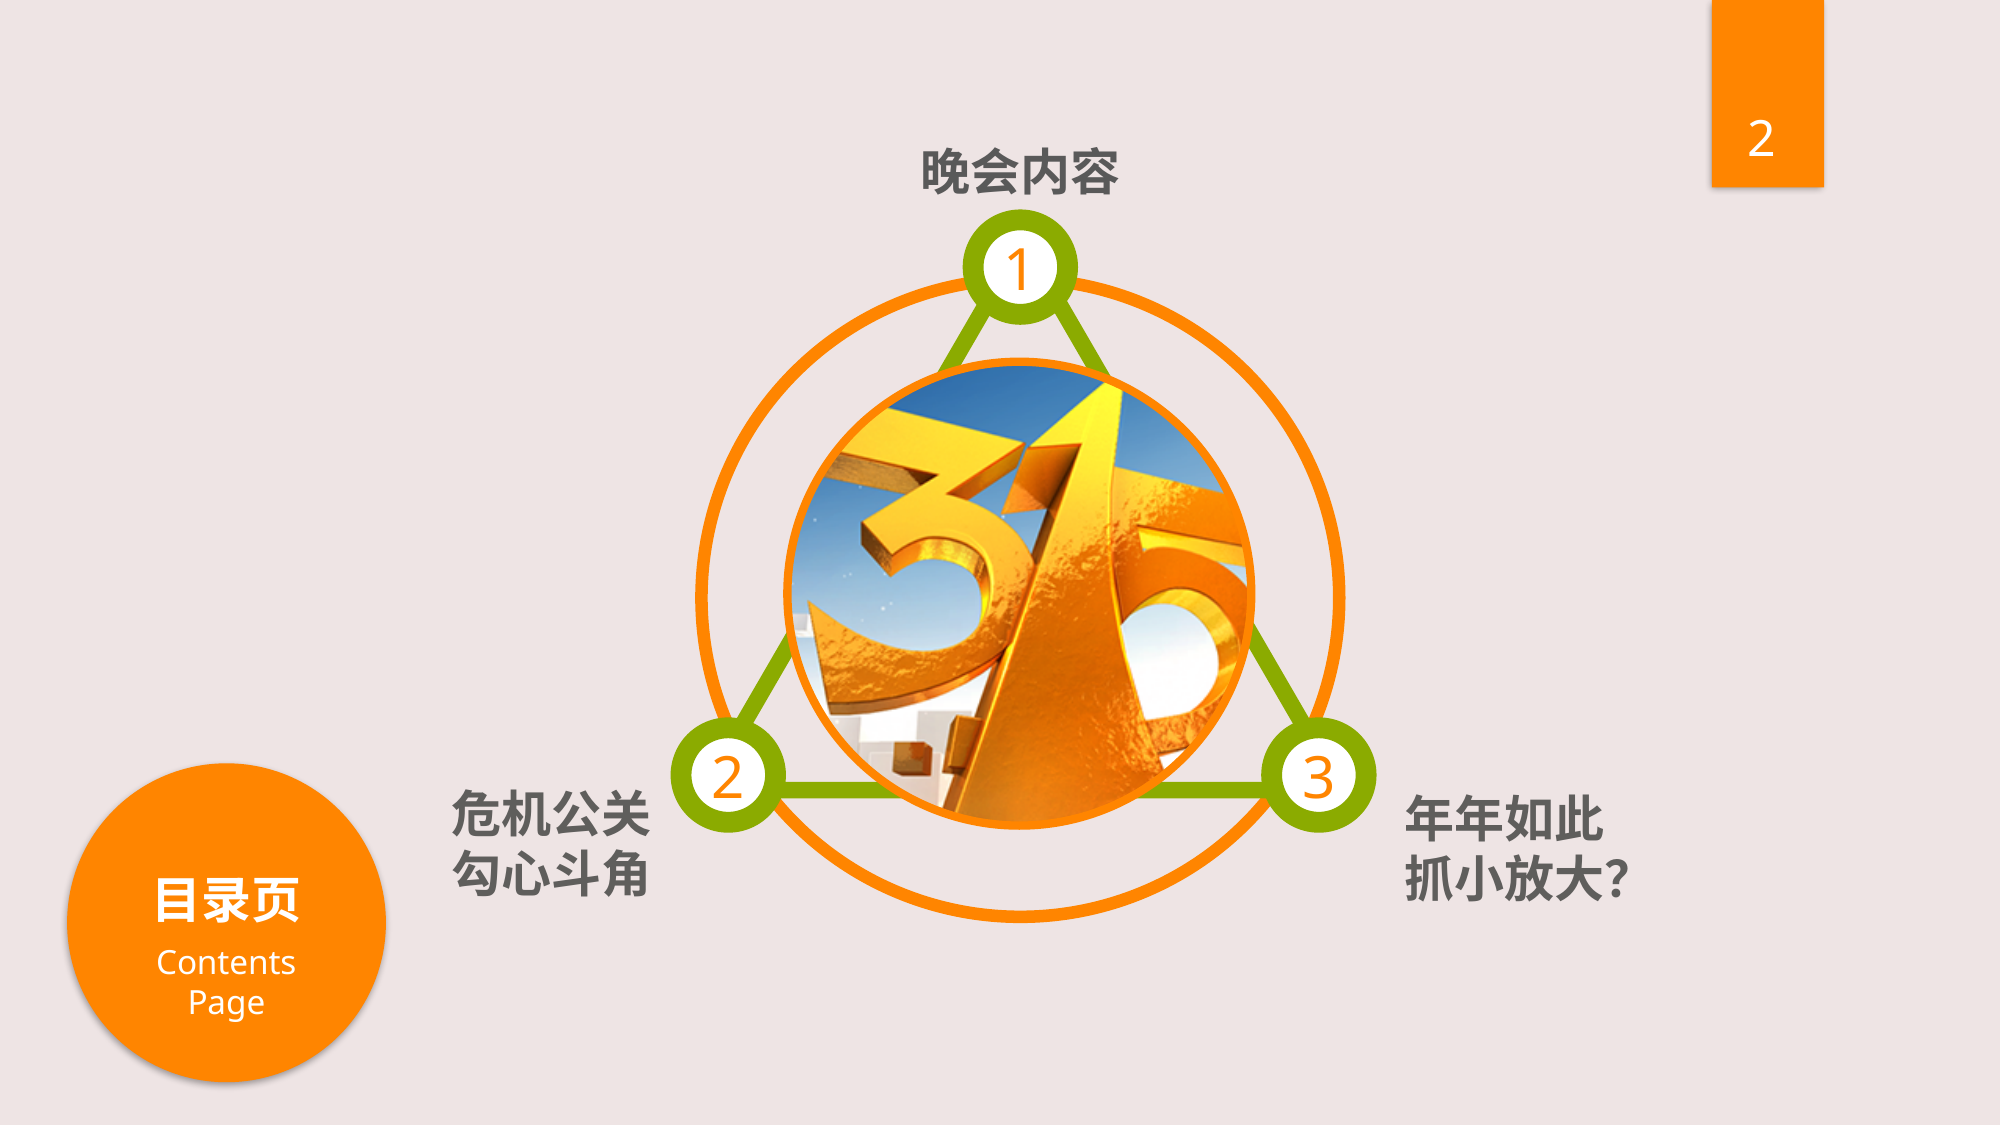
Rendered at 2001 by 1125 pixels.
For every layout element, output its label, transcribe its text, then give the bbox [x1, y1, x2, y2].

text_box [785, 359, 1254, 828]
text_box 3 [1269, 725, 1369, 825]
text_box [771, 793, 1273, 919]
text_box [945, 299, 1103, 374]
text_box [699, 280, 984, 726]
text_box [1059, 280, 1342, 726]
text_box 危机公关 勾心斗角 [432, 775, 670, 910]
text_box [739, 640, 895, 793]
text_box [1144, 630, 1307, 793]
text_box 晚会内容 [856, 133, 1185, 208]
text_box 年年如此抓小放大？ [1389, 780, 1650, 916]
text_box 1 [971, 217, 1070, 317]
text_box 2 [678, 725, 778, 825]
